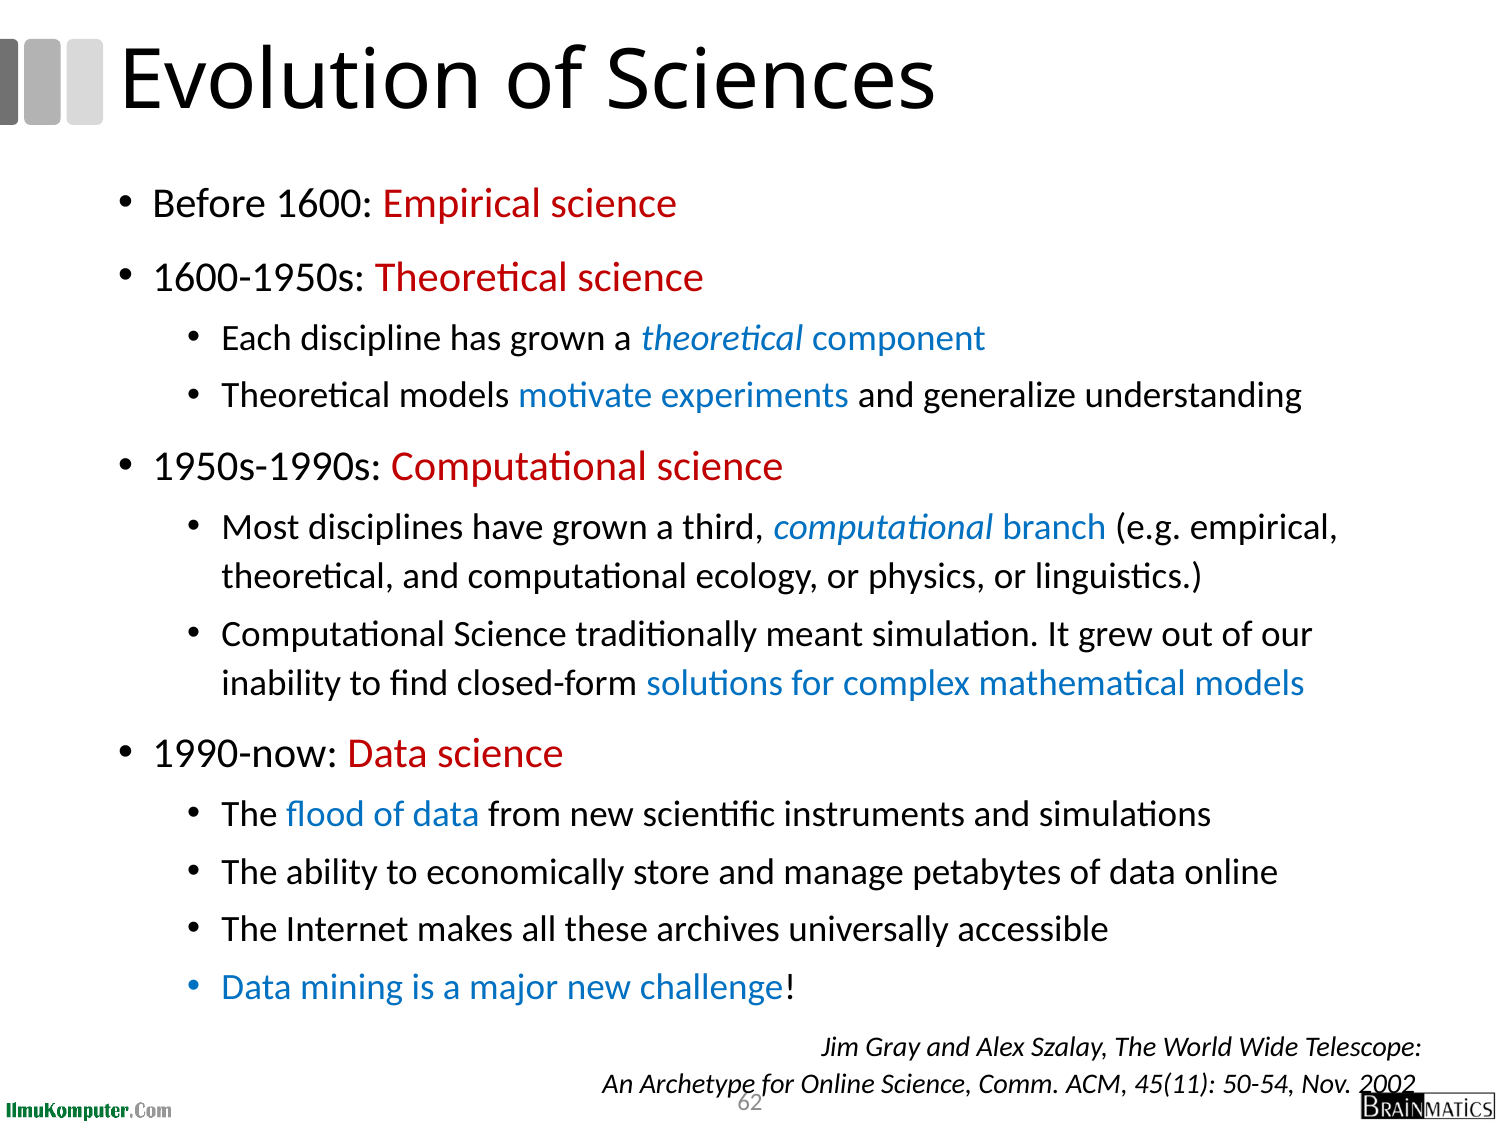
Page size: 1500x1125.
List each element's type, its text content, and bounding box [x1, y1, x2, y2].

picture [4, 1095, 173, 1125]
picture [1438, 1089, 1498, 1123]
title Evolution of Sciences [103, 24, 1500, 138]
list Before 1600: Empirical science 1600-1950s: Theoretical science Each discipline has grown a theoretical component Theoretical models motivate experiments and generalize understanding 1950s-1990s: Computational science Most disciplines have grown a third, computational branch (e.g. empirical, theoretical, and computational ecology, or physics, or linguistics.) Computational Science traditionally meant simulation. It grew out of our inability to find closed-form solutions for complex mathematical models 1990-now: Data science The flood of data from new scientific instruments and simulations The ability to economically store and manage petabytes of data online The Internet makes all these archives universally accessible Data mining is a major new challenge! Jim Gray and Alex Szalay, The World Wide Telescope: An Archetype for Online Science, Comm. ACM, 45(11): 50-54, Nov. 2002 [103, 162, 1438, 1123]
slide_number 62 [581, 1074, 919, 1125]
